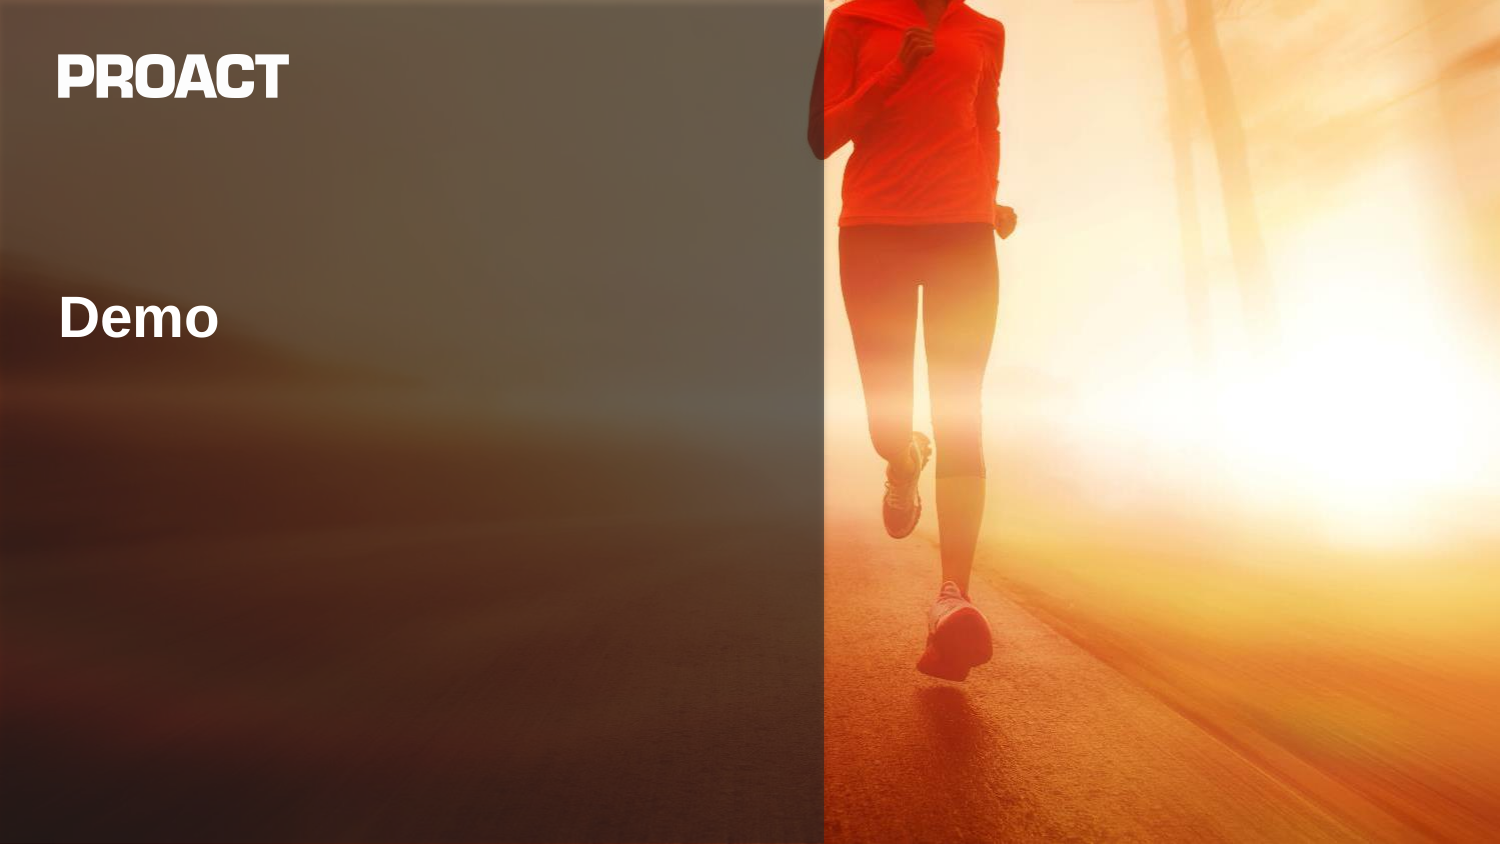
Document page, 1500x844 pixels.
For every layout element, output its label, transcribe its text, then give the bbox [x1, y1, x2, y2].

picture [58, 54, 289, 98]
title Demo [58, 279, 766, 439]
picture [824, 0, 1500, 844]
